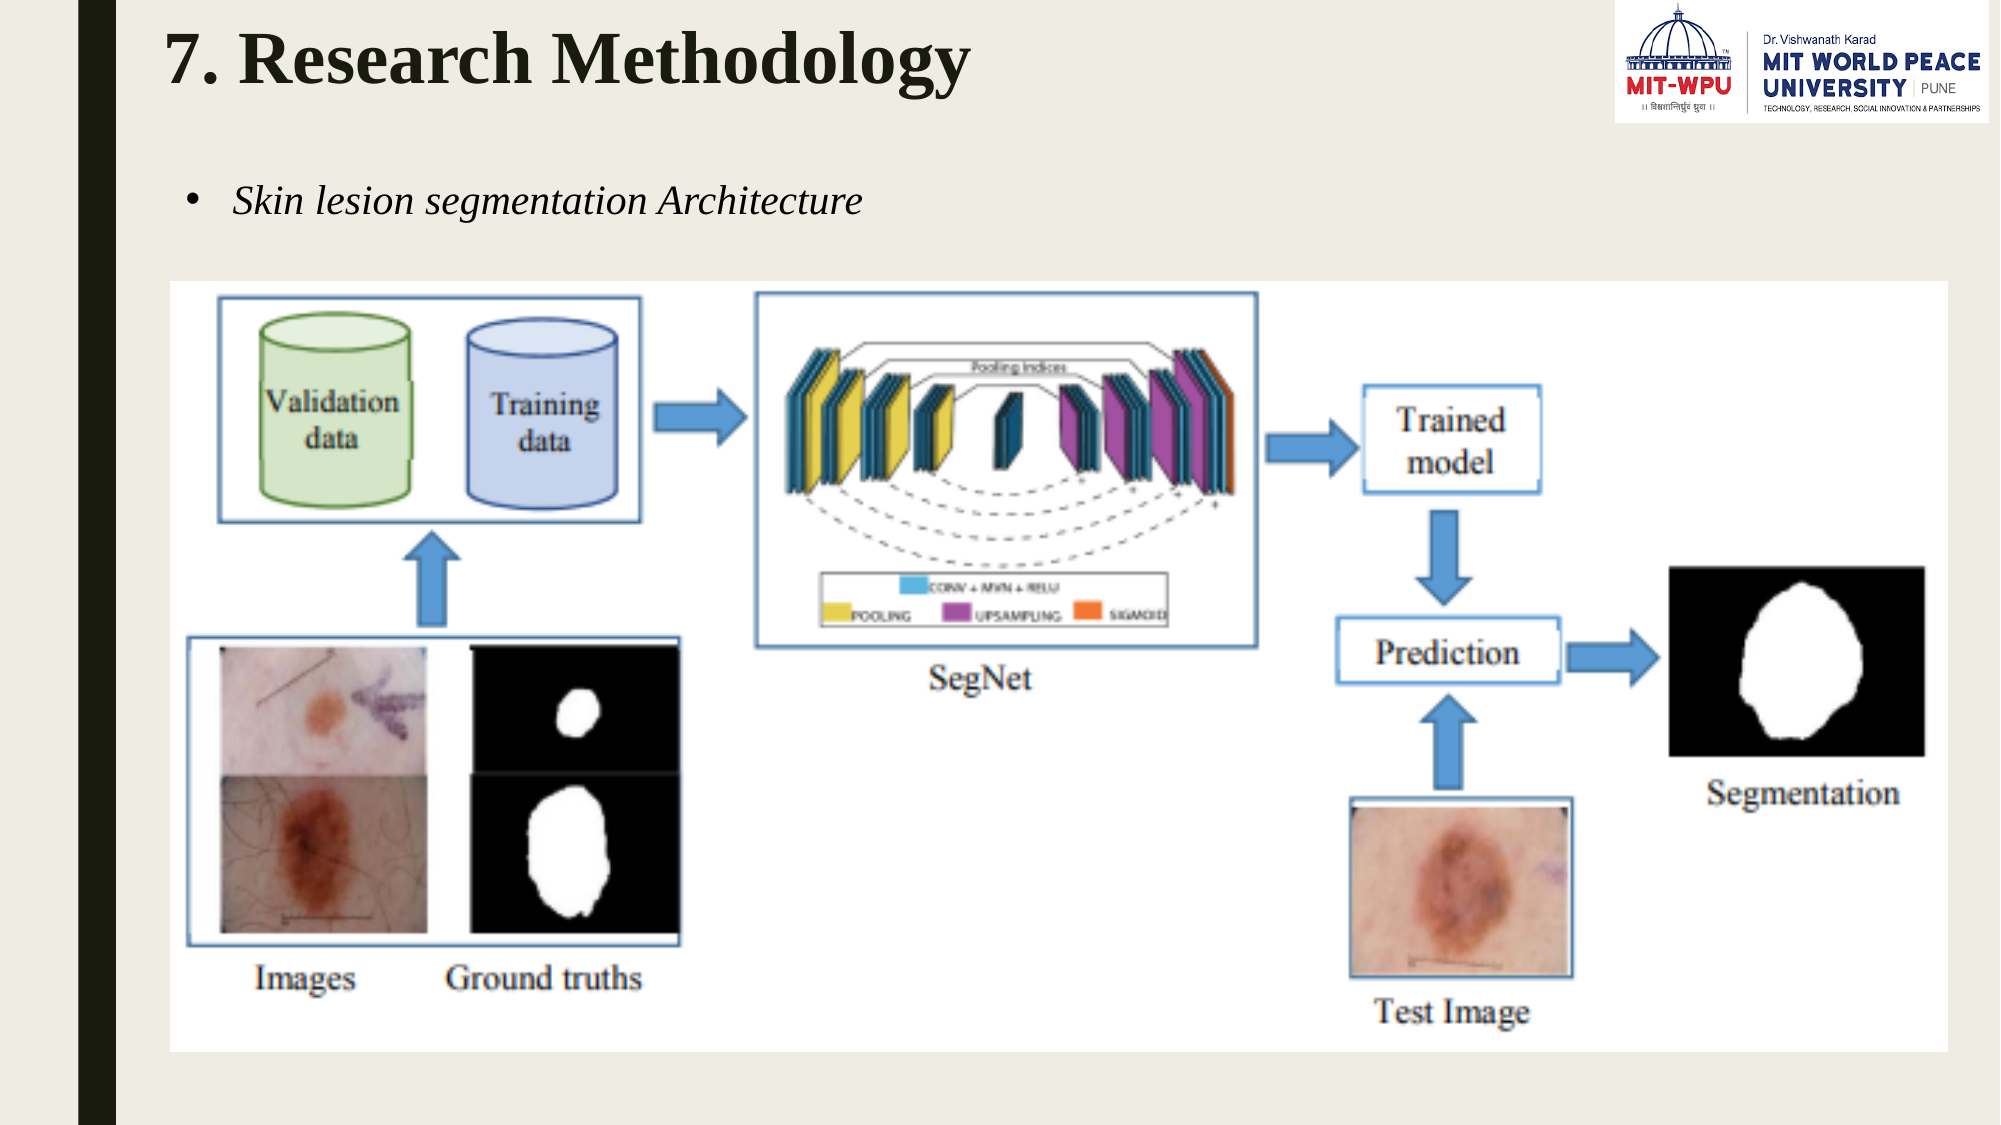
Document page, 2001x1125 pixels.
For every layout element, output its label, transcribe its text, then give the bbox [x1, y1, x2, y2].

text_box Skin lesion segmentation Architecture [170, 165, 1000, 231]
title 7. Research Methodology [129, 12, 1615, 115]
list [170, 281, 1948, 1052]
picture [1615, 0, 1989, 123]
